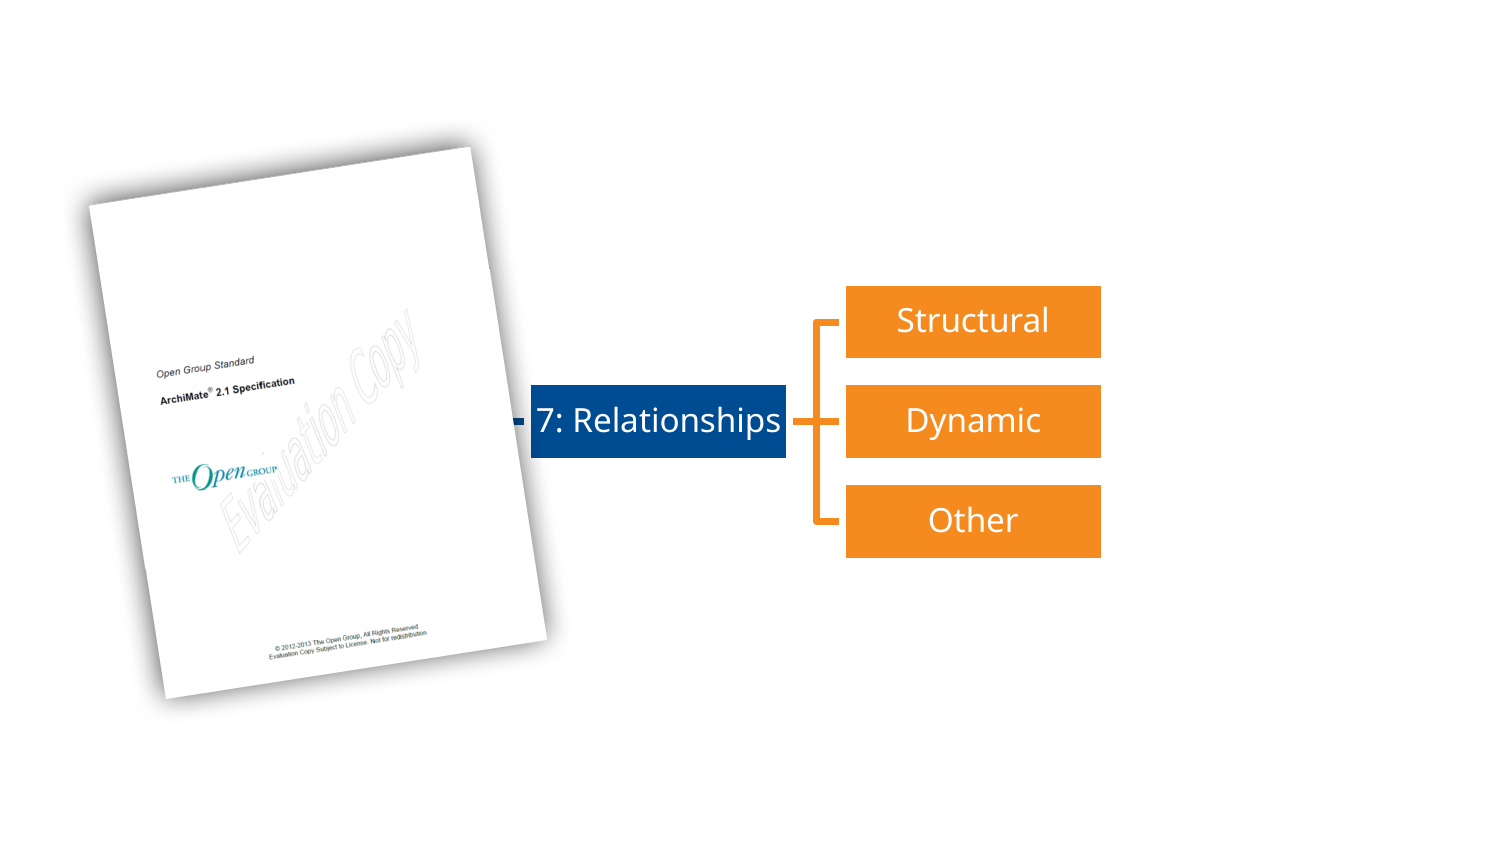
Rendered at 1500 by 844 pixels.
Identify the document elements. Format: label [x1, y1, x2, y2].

text_box [395, 19, 1105, 824]
picture [89, 158, 511, 698]
